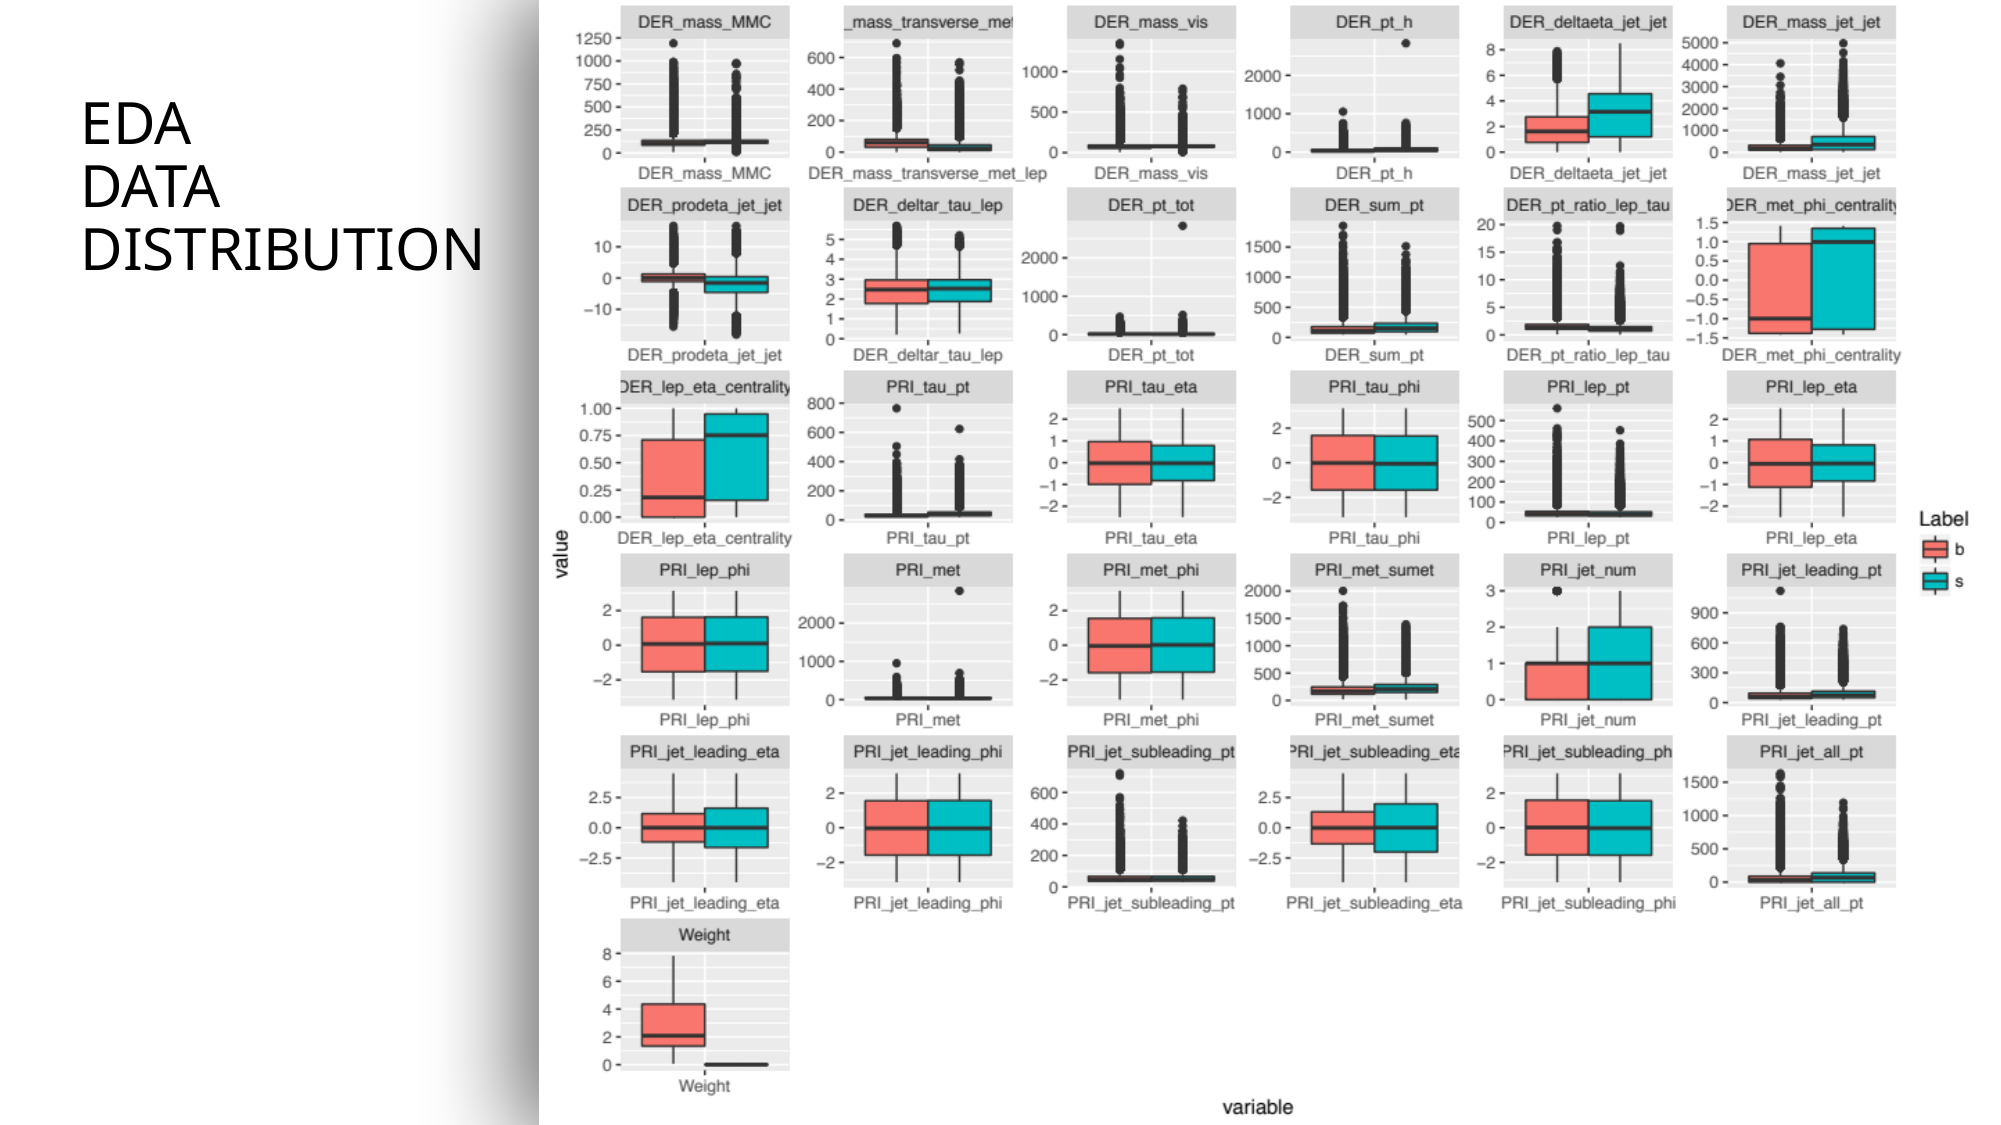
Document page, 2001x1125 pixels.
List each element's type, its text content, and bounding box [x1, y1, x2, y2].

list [539, 0, 2000, 1125]
title EDA DATA DISTRIBUTION [65, 69, 444, 309]
